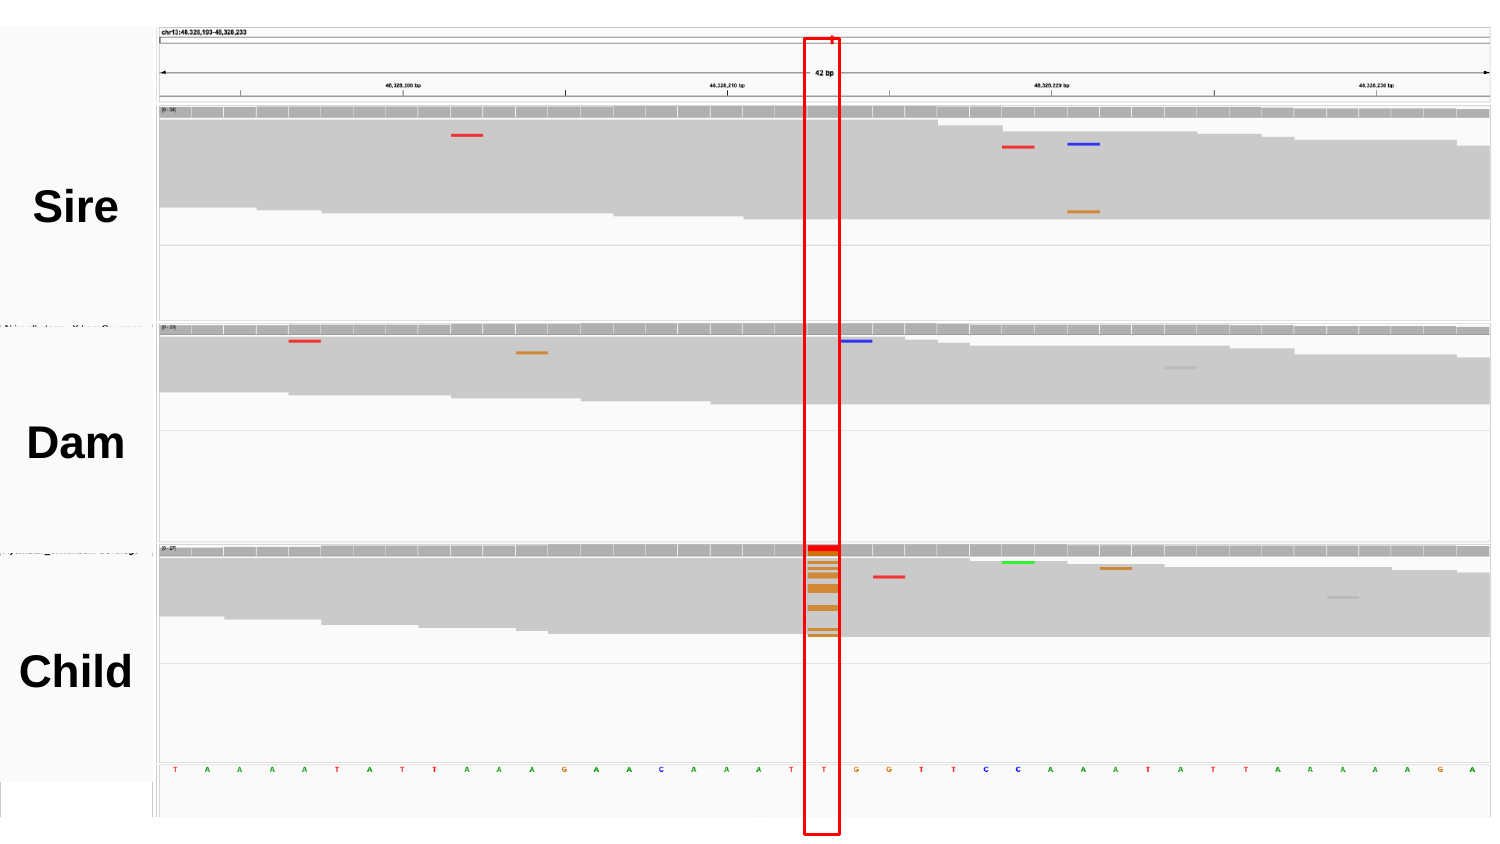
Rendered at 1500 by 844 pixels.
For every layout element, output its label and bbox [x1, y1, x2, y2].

text_box [804, 825, 840, 835]
picture [0, 26, 1500, 817]
